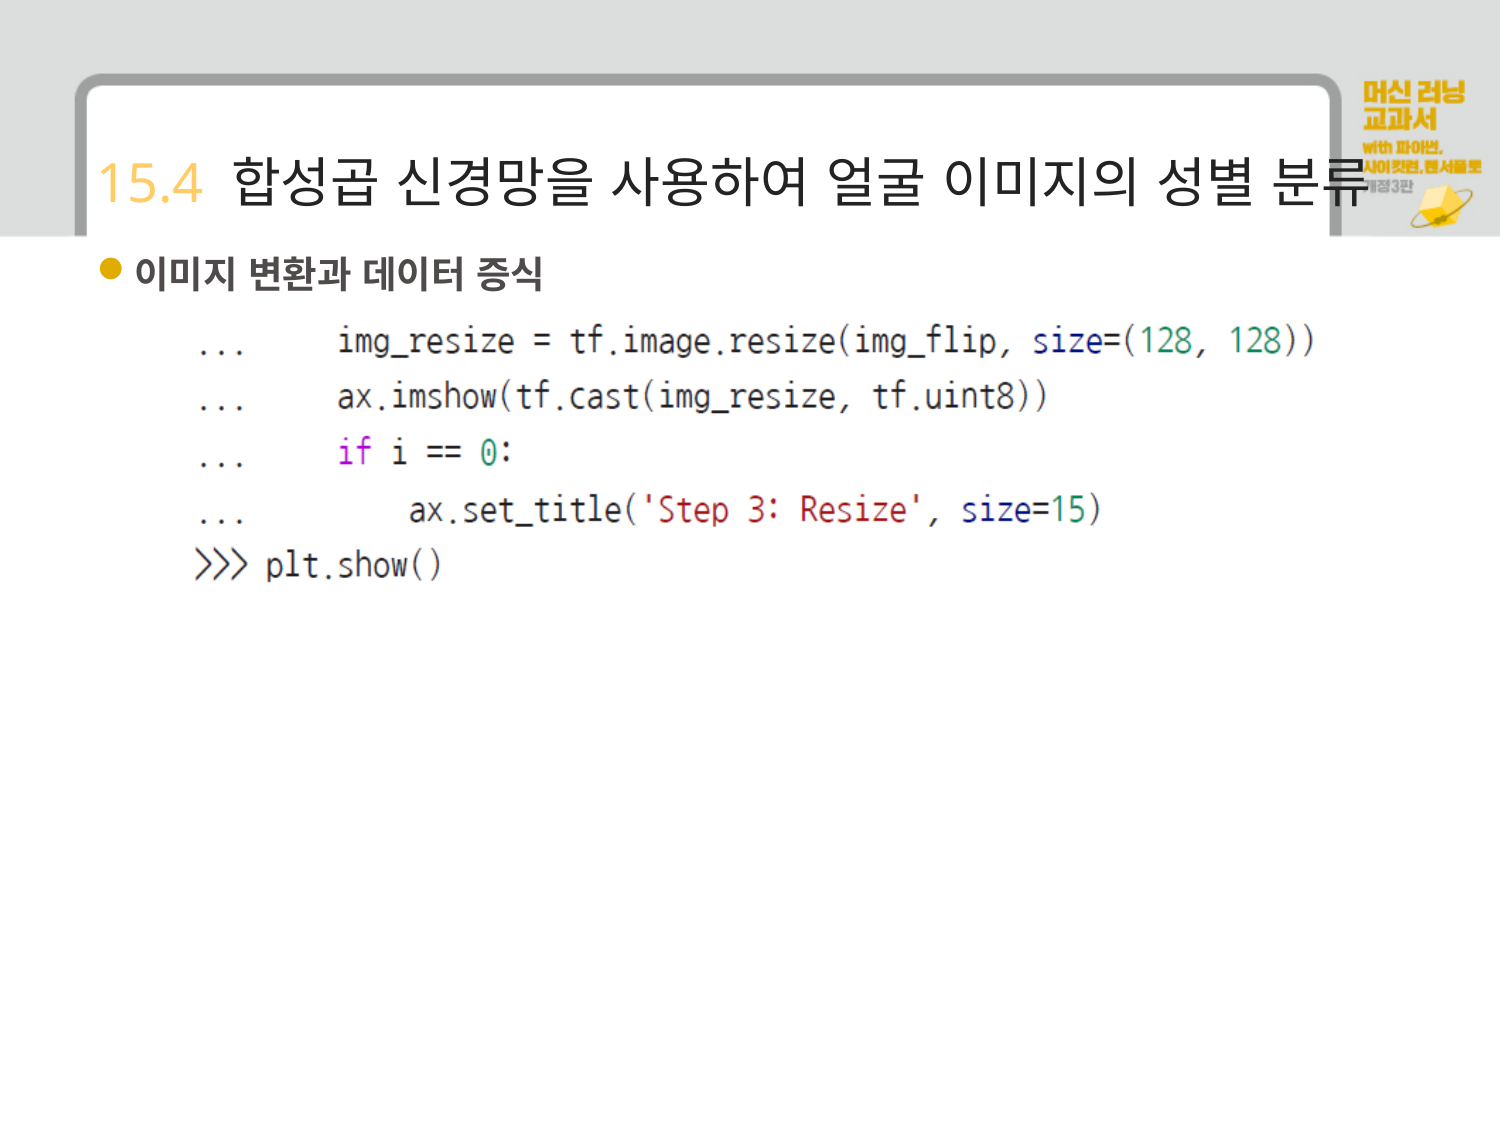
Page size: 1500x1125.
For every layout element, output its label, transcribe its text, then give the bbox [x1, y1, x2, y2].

list 이미지 변환과 데이터 증식 [81, 239, 1412, 1054]
title 15.4 합성곱 신경망을 사용하여 얼굴 이미지의 성별 분류 [81, 90, 1412, 222]
picture [0, 0, 1500, 1125]
